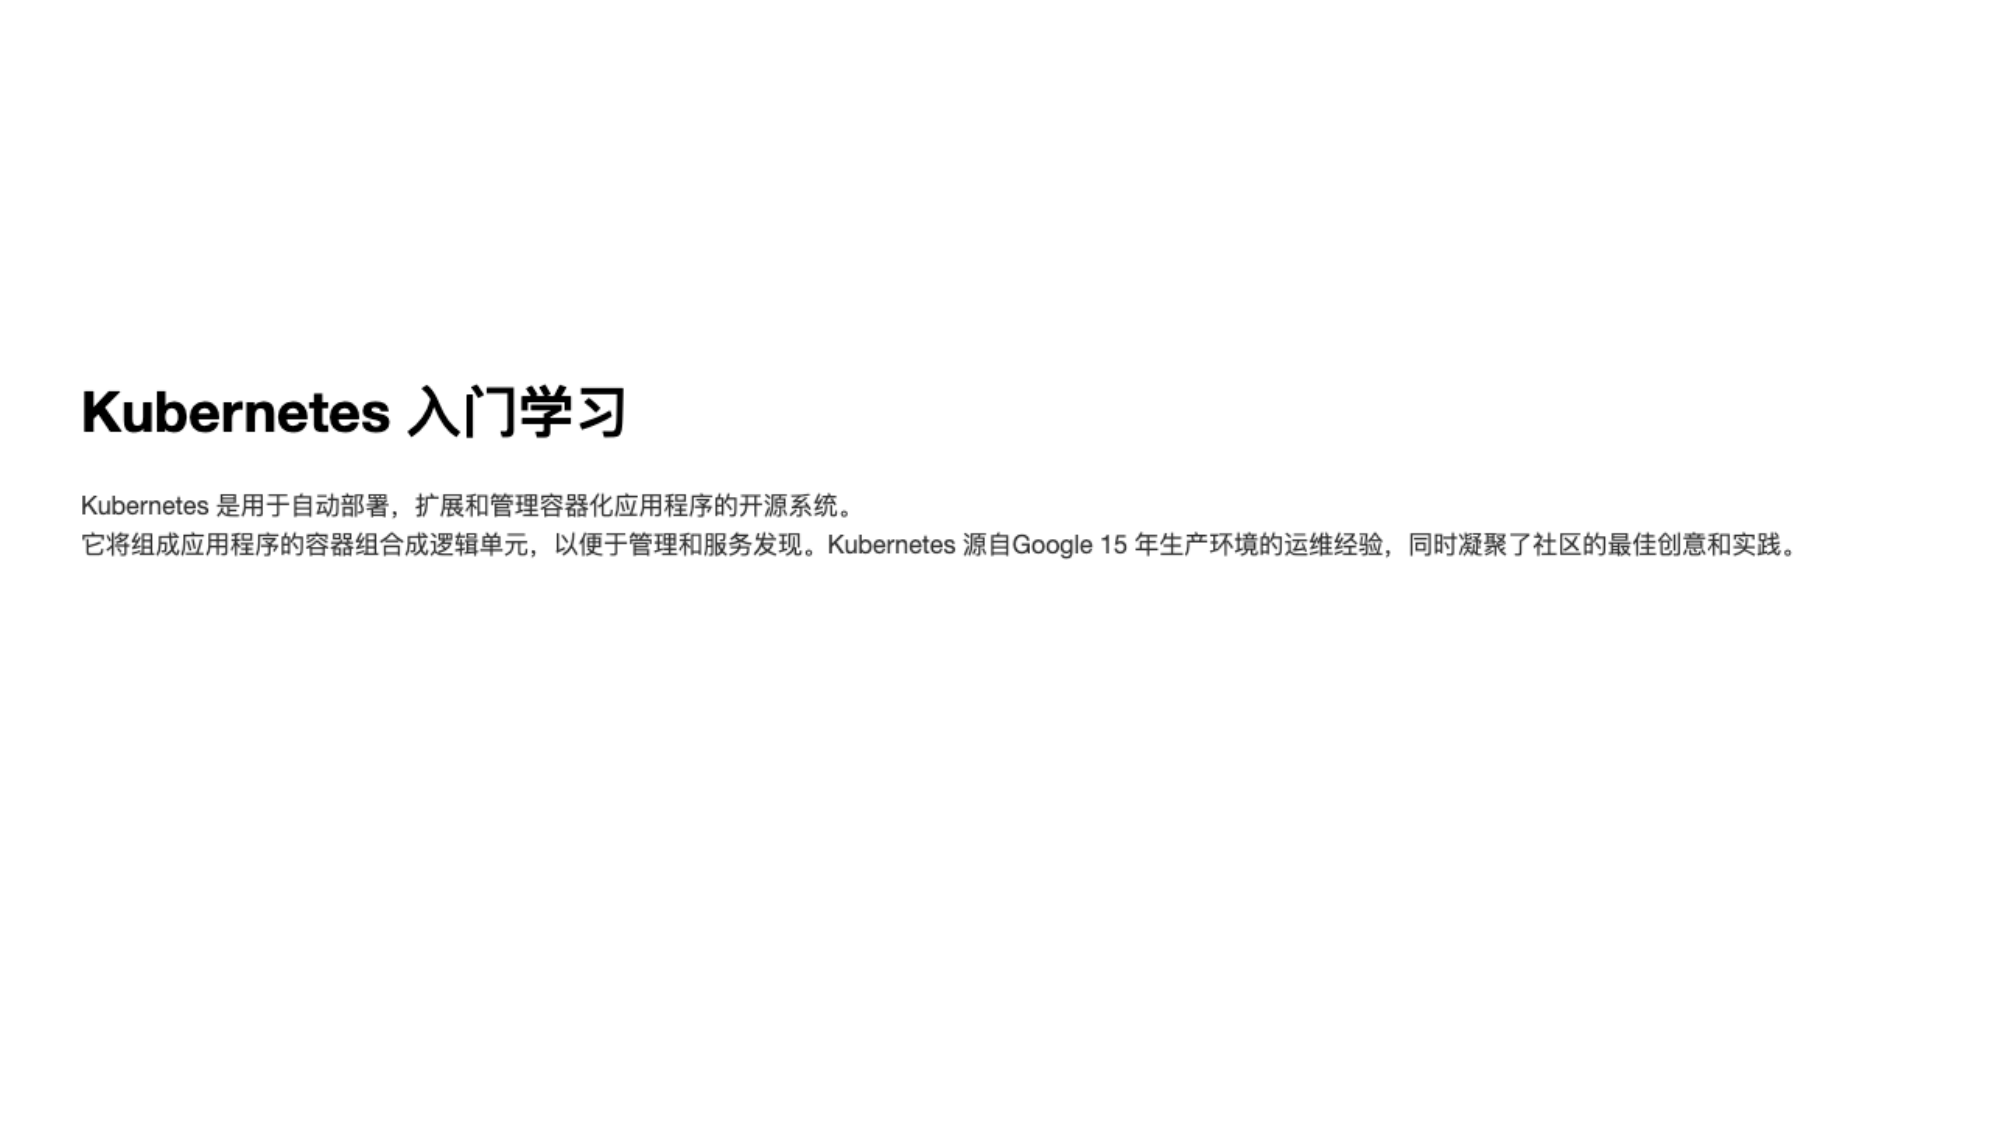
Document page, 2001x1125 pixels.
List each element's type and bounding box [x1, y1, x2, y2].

picture [53, 362, 1979, 602]
